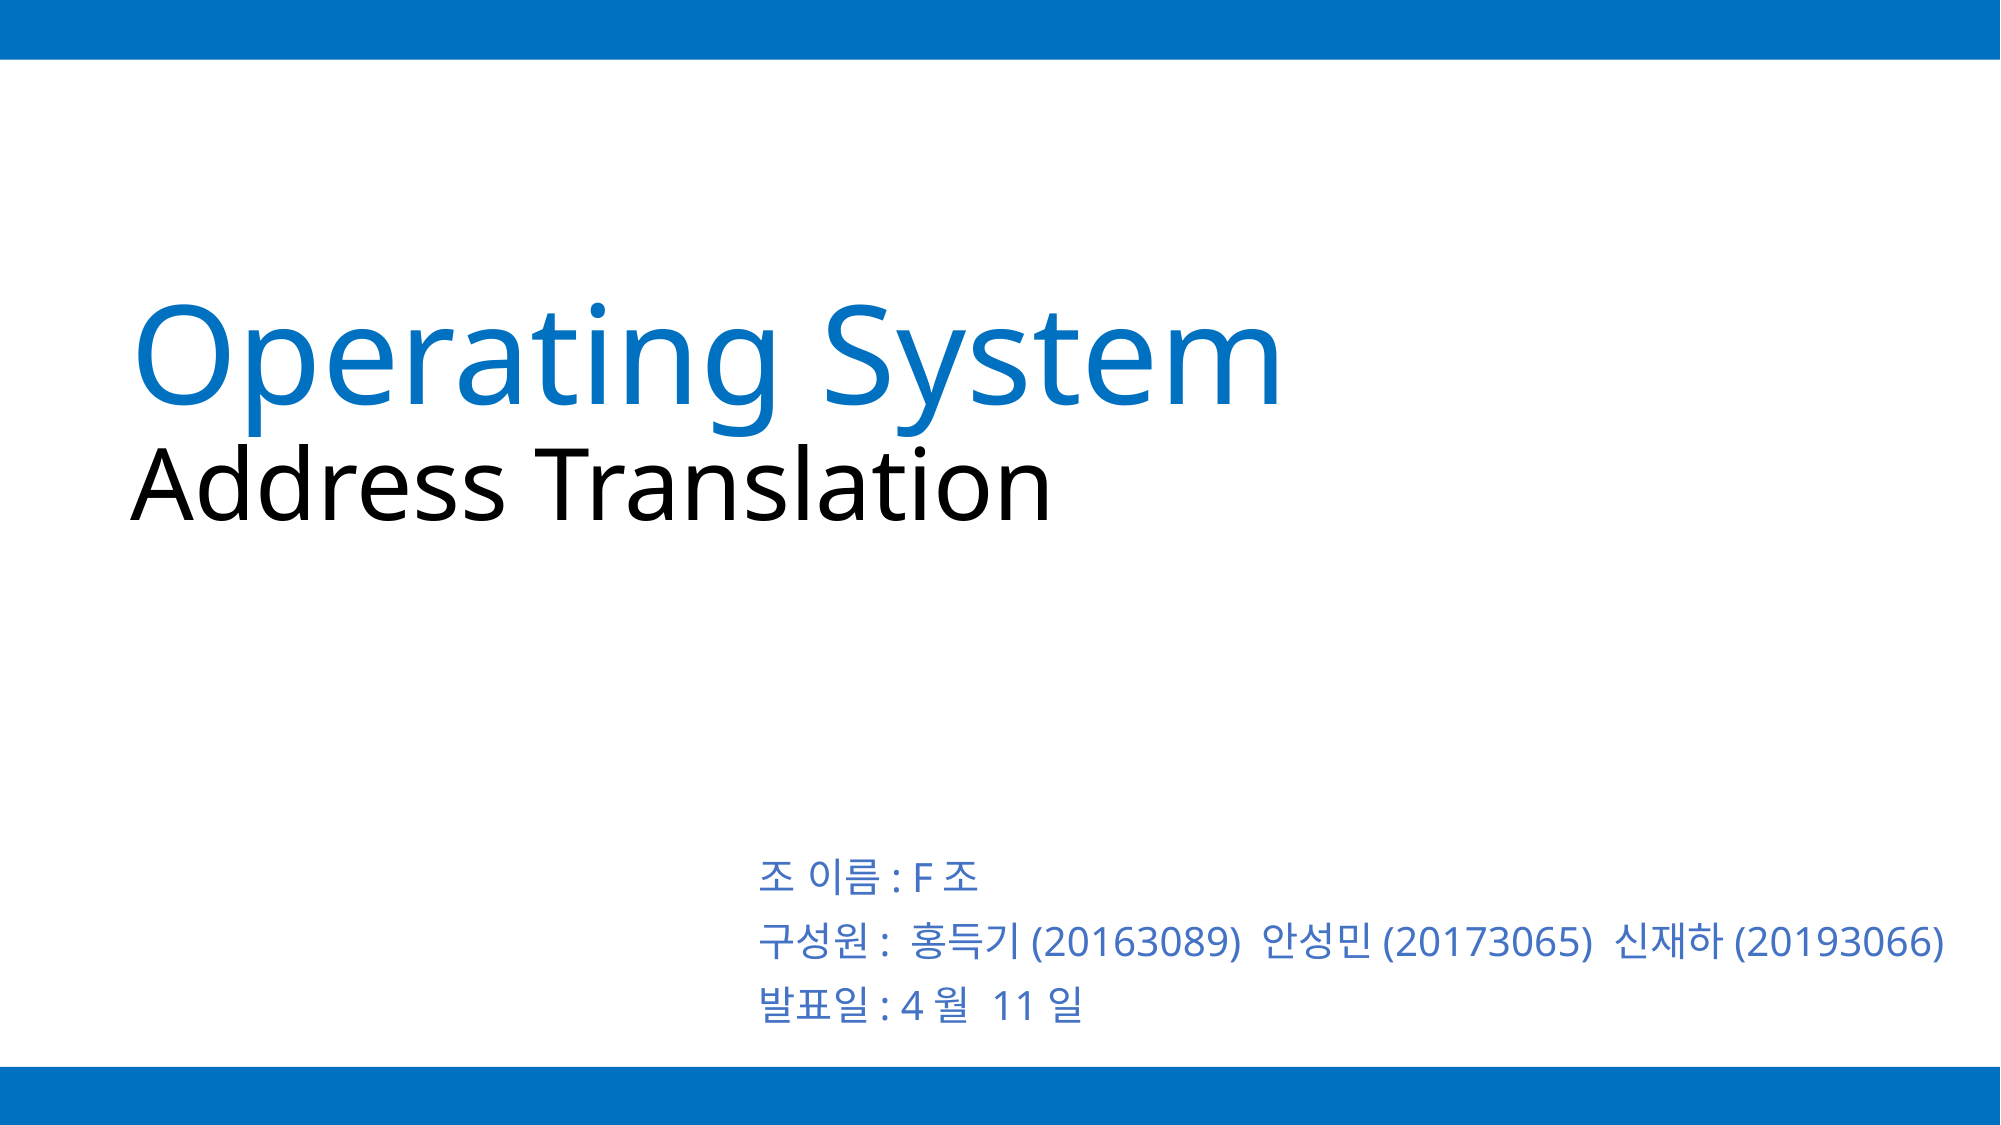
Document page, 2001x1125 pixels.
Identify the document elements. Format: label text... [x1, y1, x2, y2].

text_box [0, 1066, 2000, 1125]
text_box [0, 0, 2000, 61]
subtitle 조 이름: F조 구성원: 홍득기(20163089) 안성민(20173065) 신재하(20193066) 발표일: 4월 11일 [743, 850, 1985, 1051]
title Operating System Address Translation [115, 208, 1321, 550]
